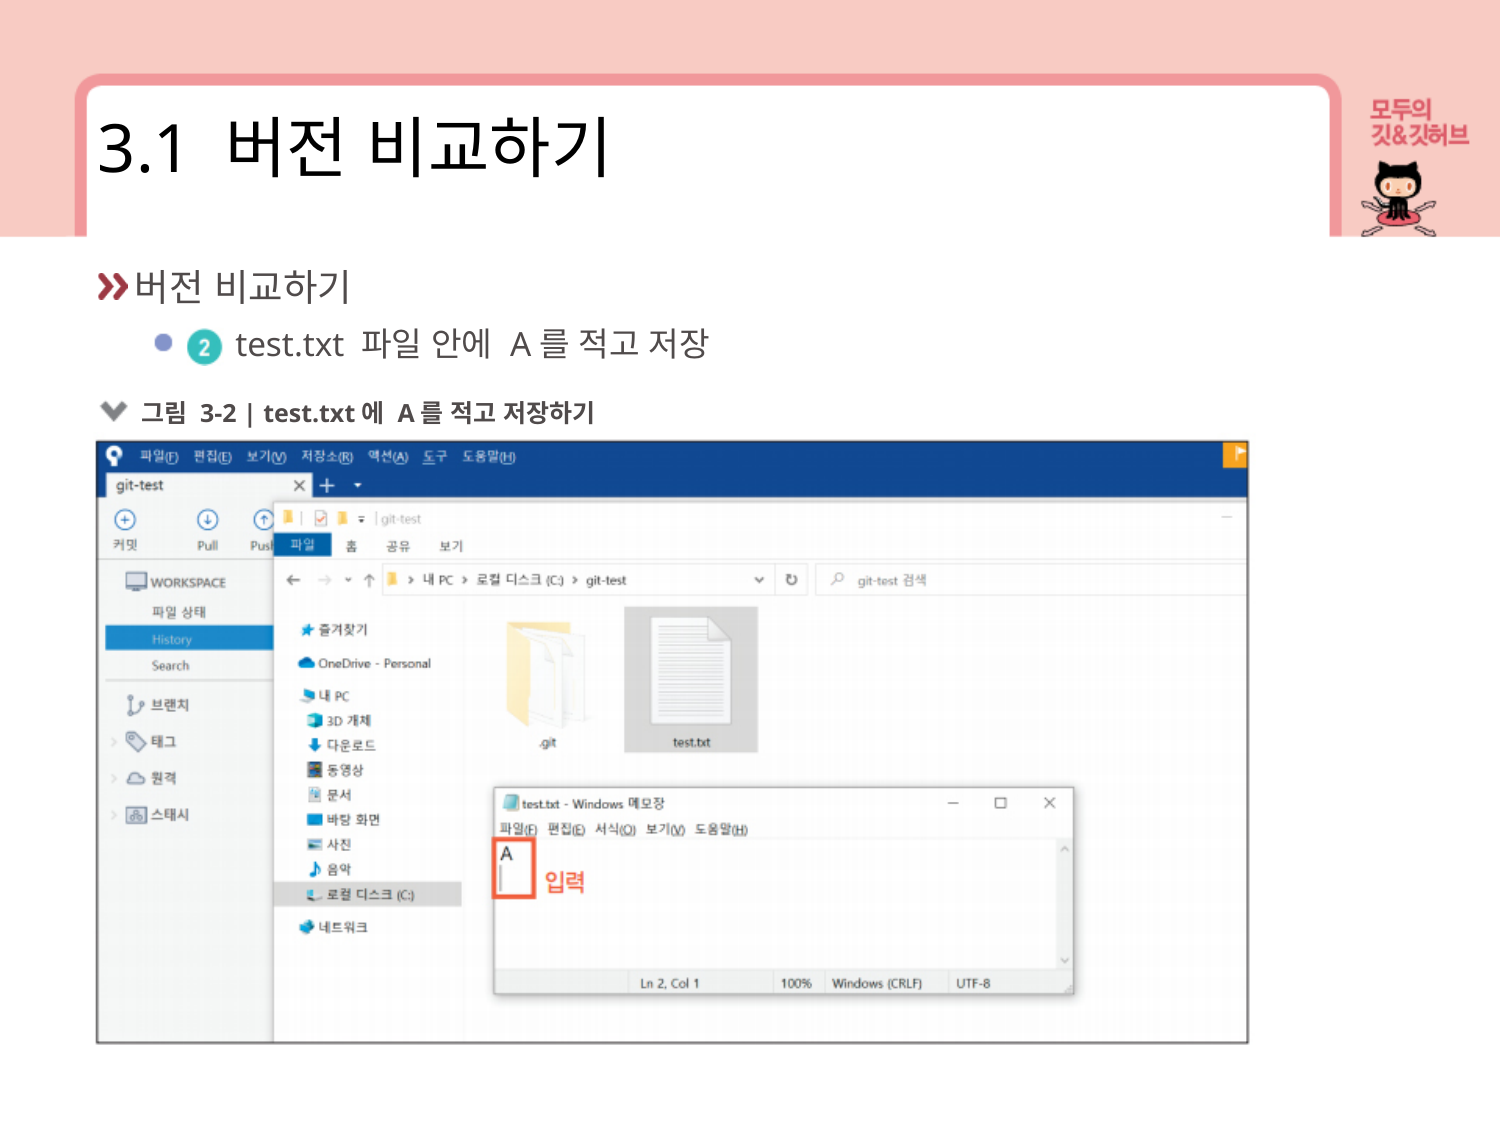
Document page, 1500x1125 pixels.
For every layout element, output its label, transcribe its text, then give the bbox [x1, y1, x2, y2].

picture [0, 0, 1500, 1125]
text_box 3.1 버전 비교하기 [82, 61, 1413, 193]
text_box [97, 387, 1374, 433]
text_box 버전 비교하기 test.txt 파일 안에 A를 적고 저장 [82, 252, 1413, 1067]
